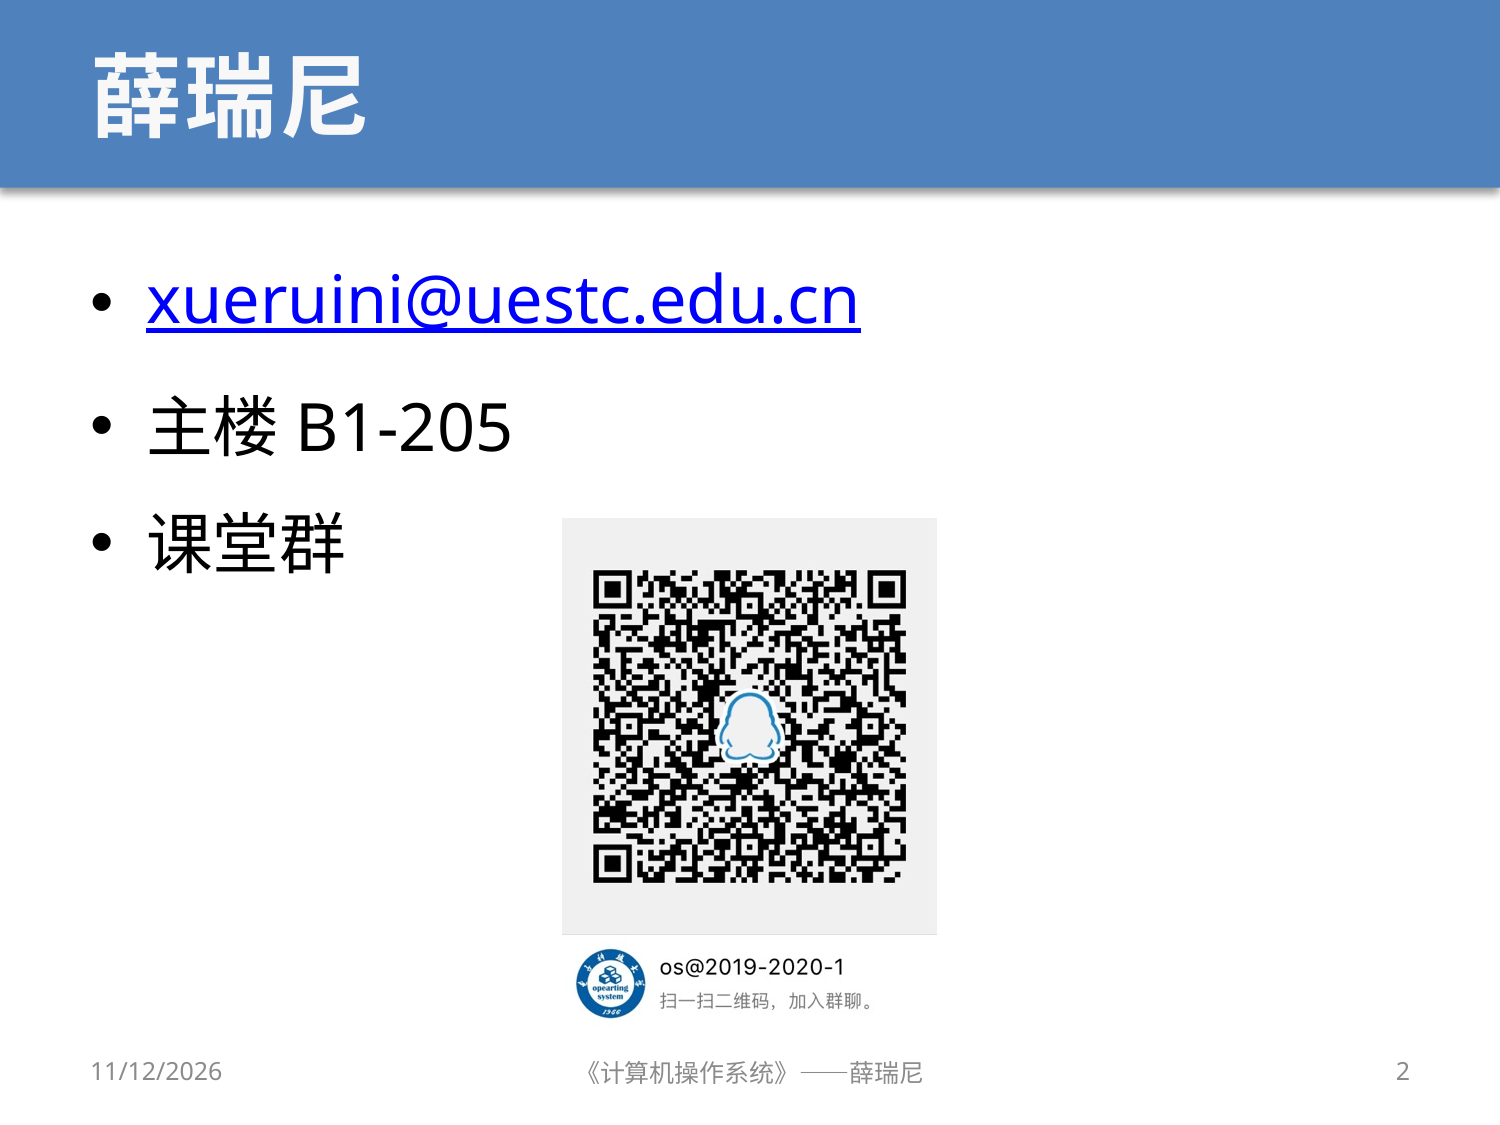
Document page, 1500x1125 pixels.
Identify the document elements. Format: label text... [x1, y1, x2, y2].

picture [562, 518, 938, 1034]
slide_number 2 [1074, 1042, 1425, 1103]
list xueruini@uestc.edu.cn 主楼B1-205 课堂群 [75, 221, 1425, 1021]
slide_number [75, 1042, 425, 1103]
title 薛瑞尼 [75, 0, 1425, 188]
footer 《计算机操作系统》——薛瑞尼 [512, 1042, 988, 1103]
